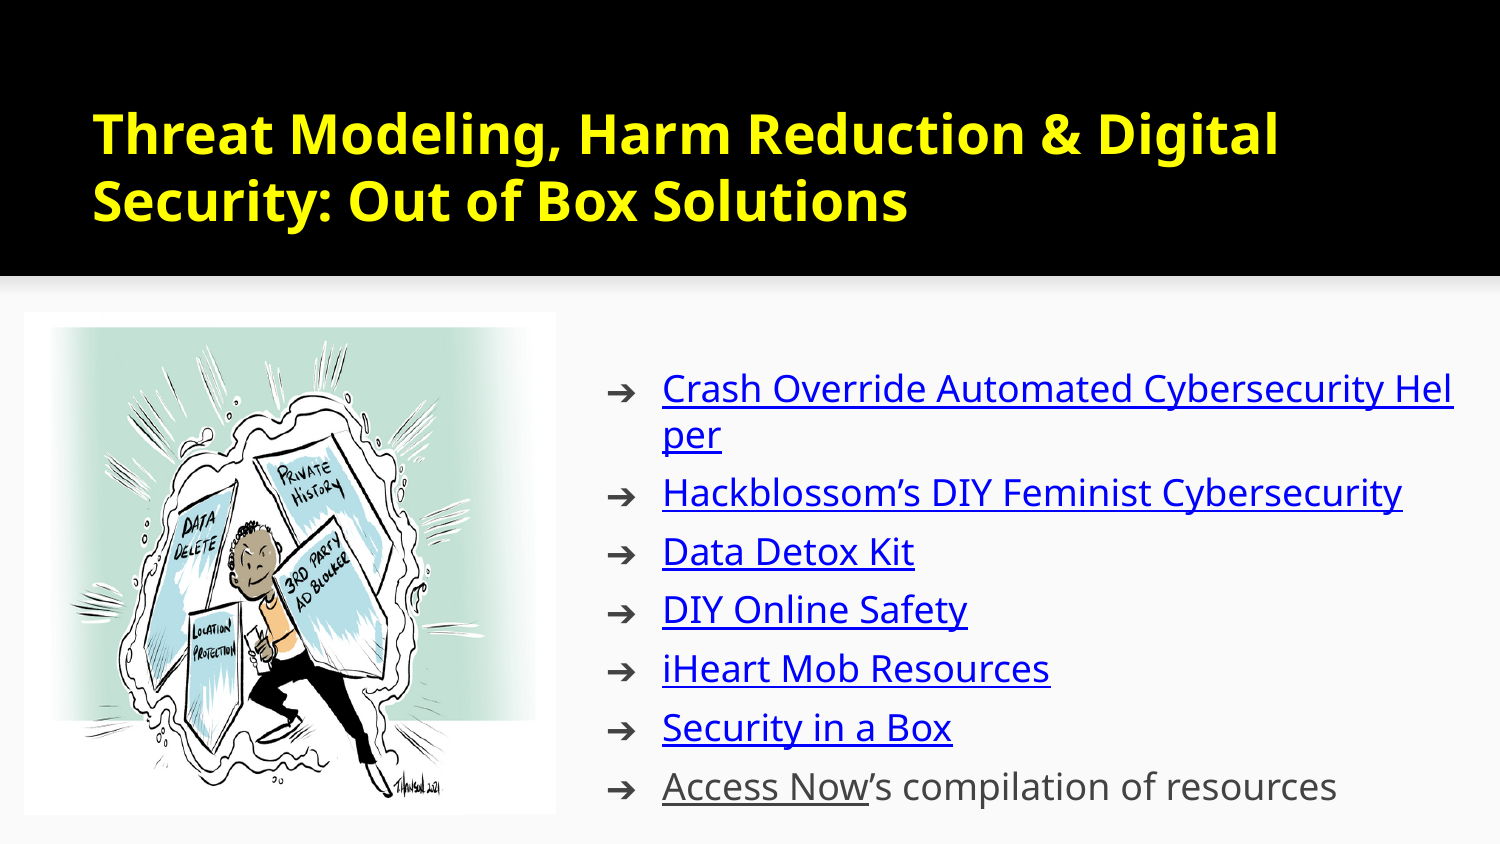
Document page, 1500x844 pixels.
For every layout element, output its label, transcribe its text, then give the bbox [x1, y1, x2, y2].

list Crash Override Automated Cybersecurity Helper Hackblossom’s DIY Feminist Cybersecurity Data Detox Kit DIY Online Safety iHeart Mob Resources Security in a Box Access Now’s compilation of resources [572, 342, 1478, 785]
picture [23, 312, 556, 815]
title Threat Modeling, Harm Reduction & Digital Security: Out of Box Solutions [77, 83, 1427, 248]
